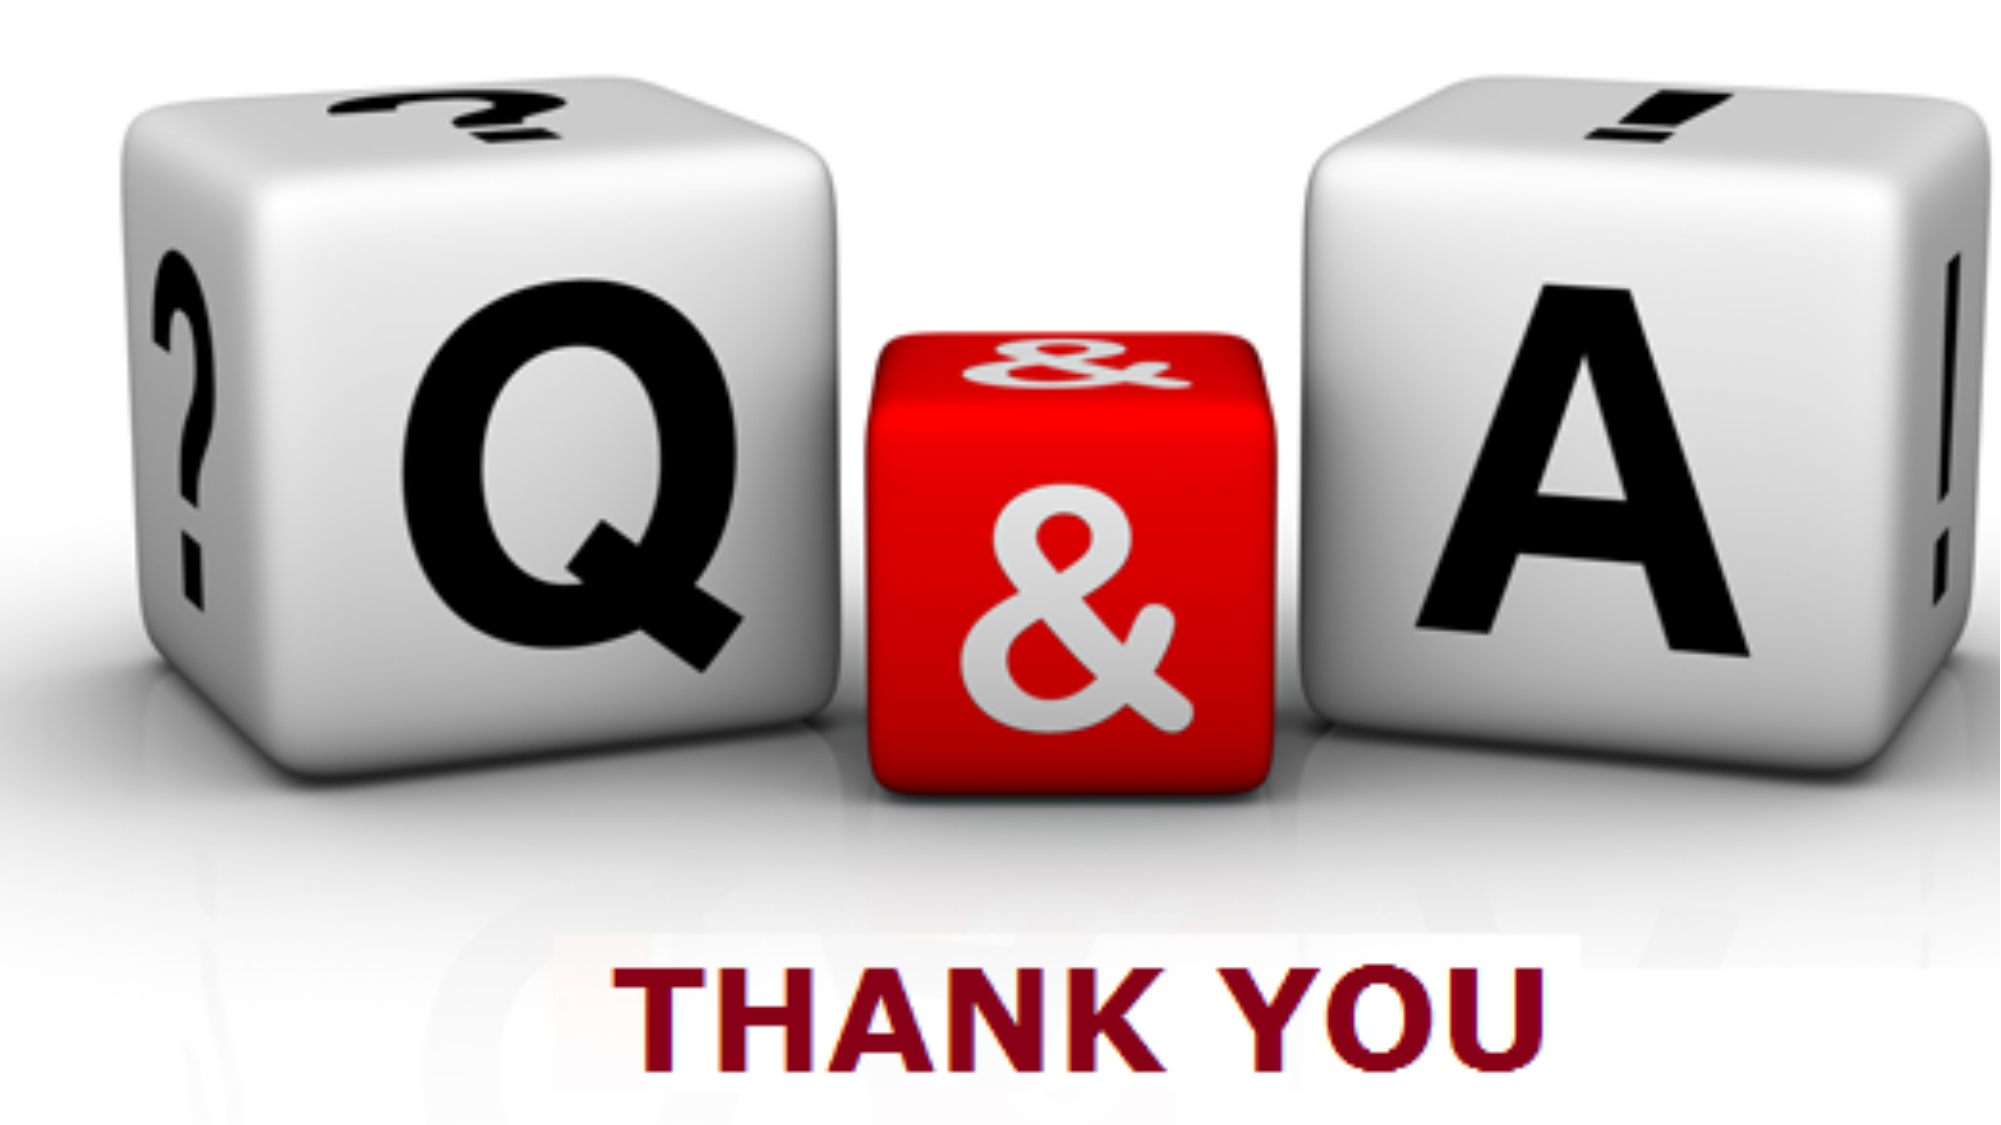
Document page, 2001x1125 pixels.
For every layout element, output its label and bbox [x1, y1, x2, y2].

list [0, 0, 2000, 1125]
